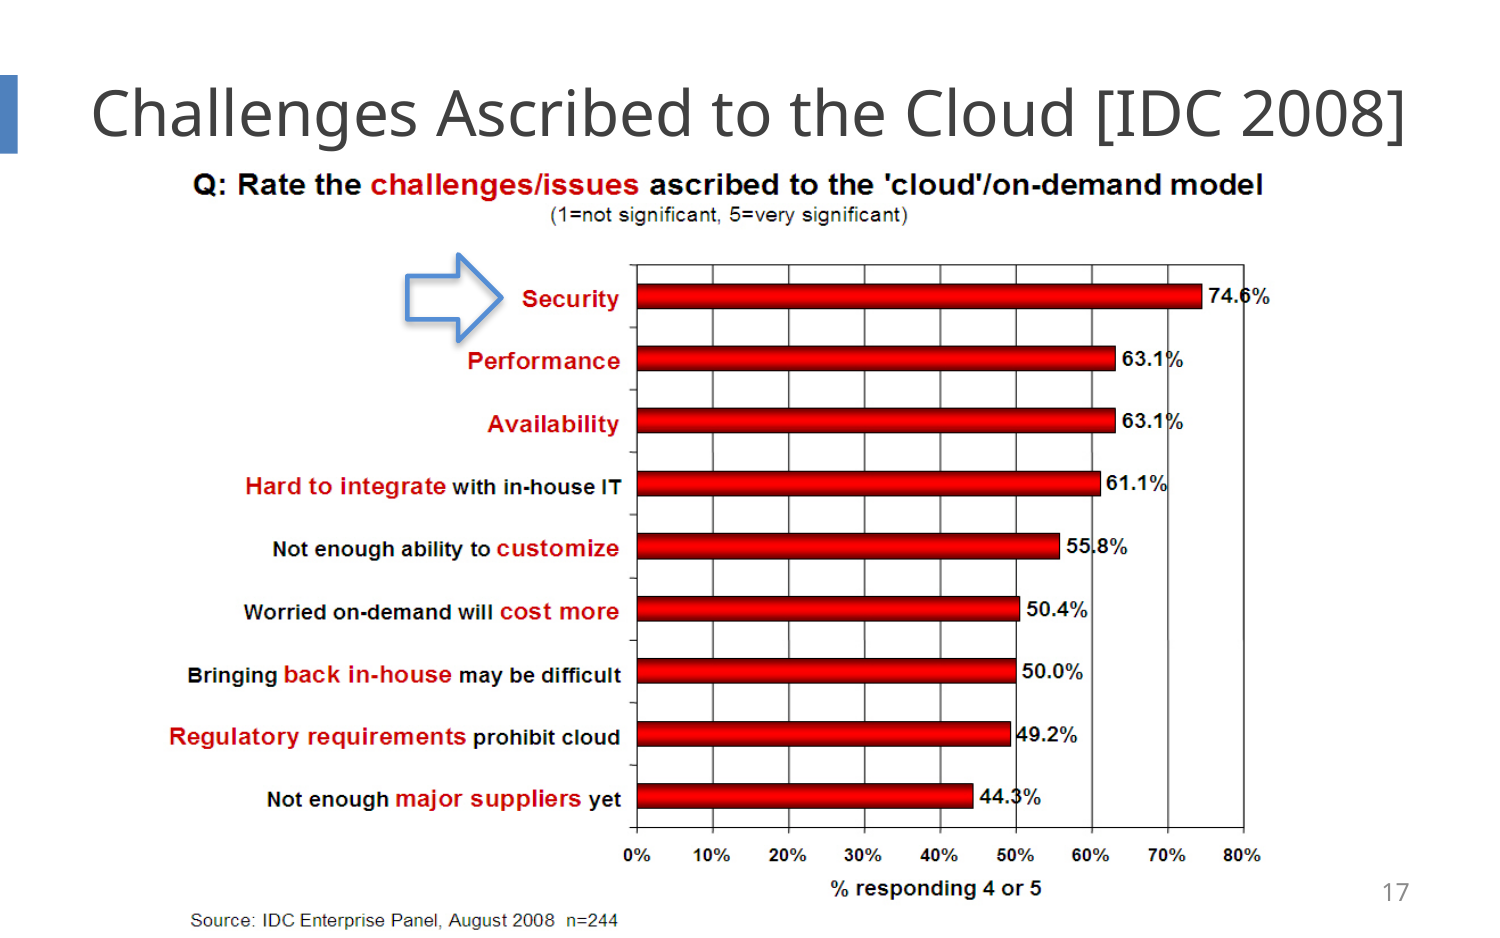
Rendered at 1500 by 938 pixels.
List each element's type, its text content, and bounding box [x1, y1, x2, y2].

picture [163, 152, 1297, 934]
title Challenges Ascribed to the Cloud [IDC 2008] [75, 37, 1425, 186]
slide_number 17 [1302, 868, 1425, 919]
